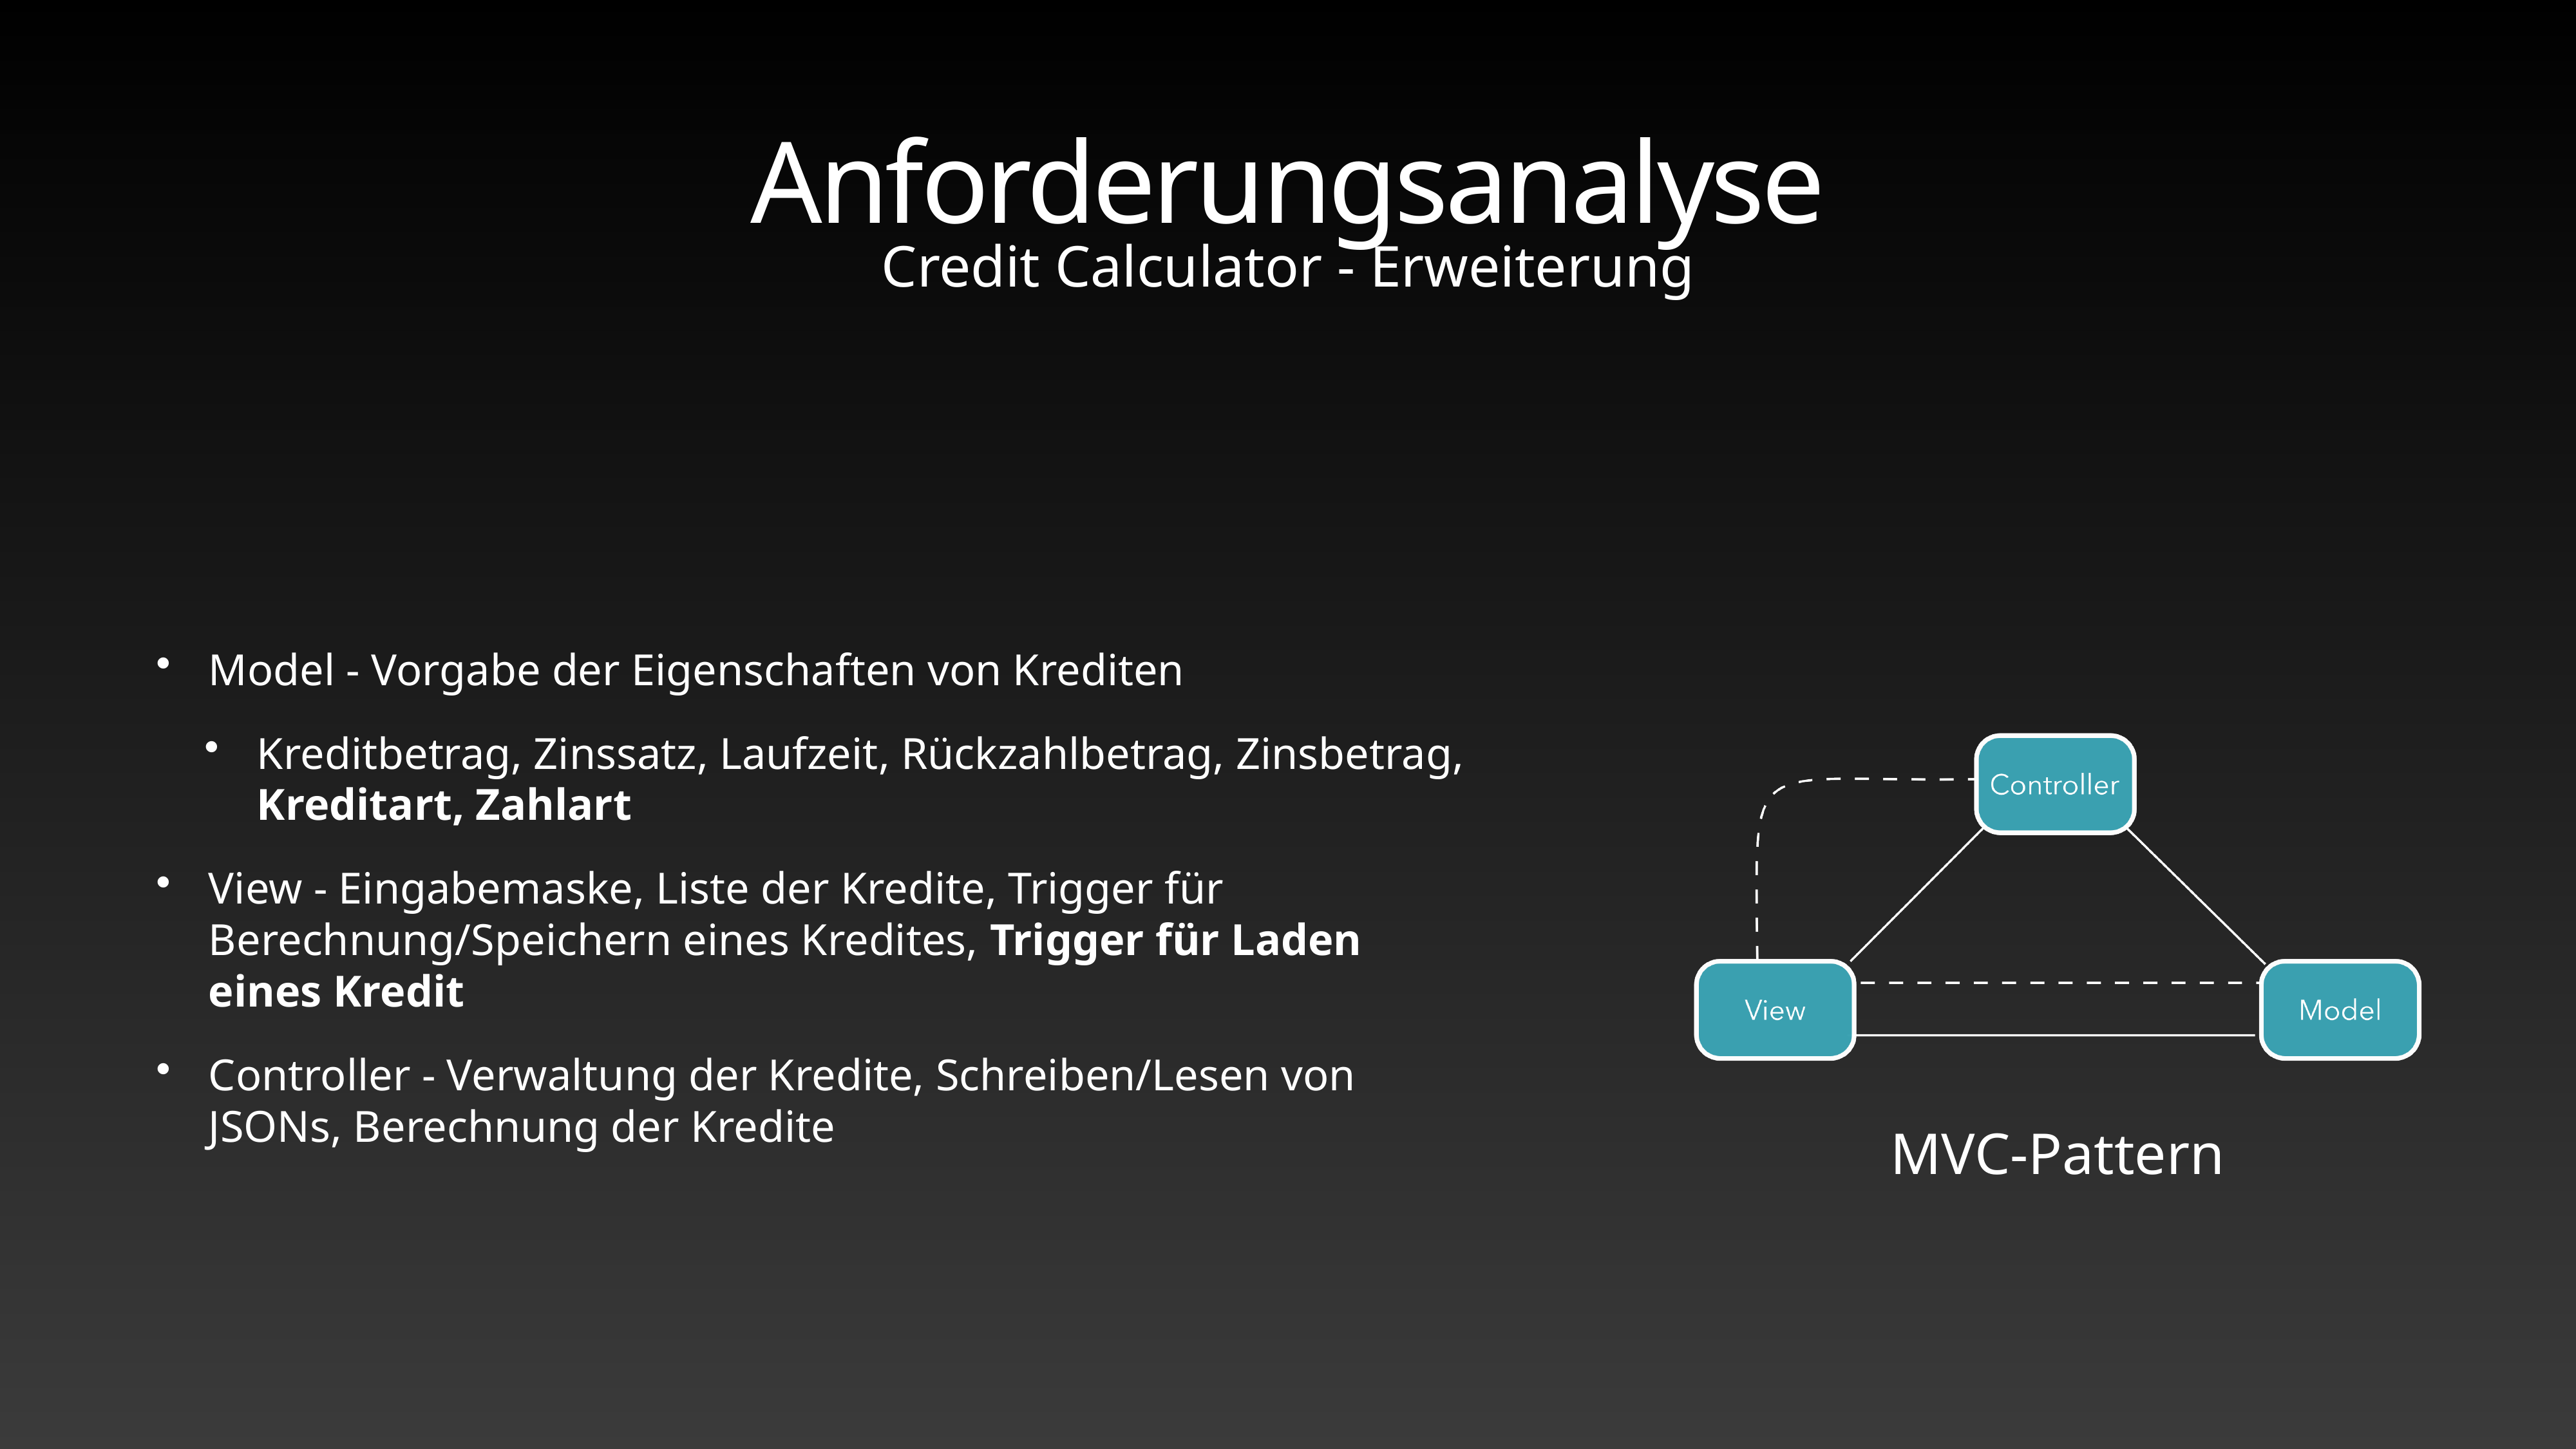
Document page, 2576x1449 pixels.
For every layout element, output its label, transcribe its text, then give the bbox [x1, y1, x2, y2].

title Anforderungsanalyse [133, 85, 2443, 225]
picture [1689, 728, 2426, 1065]
text_box Model - Vorgabe der Eigenschaften von Krediten Kreditbetrag, Zinssatz, Laufzeit, Rückzahlbetrag, Zinsbetrag, Kreditart, Zahlart View - Eingabemaske, Liste der Kredite, Trigger für Berechnung/Speichern eines Kredites, Trigger für Laden eines Kredit Controller - Verwaltung der Kredite, Schreiben/Lesen von JSONs, Berechnung der Kredite [150, 637, 1489, 1157]
list Credit Calculator - Erweiterung [133, 225, 2443, 334]
text_box MVC-Pattern [1885, 1112, 2230, 1191]
